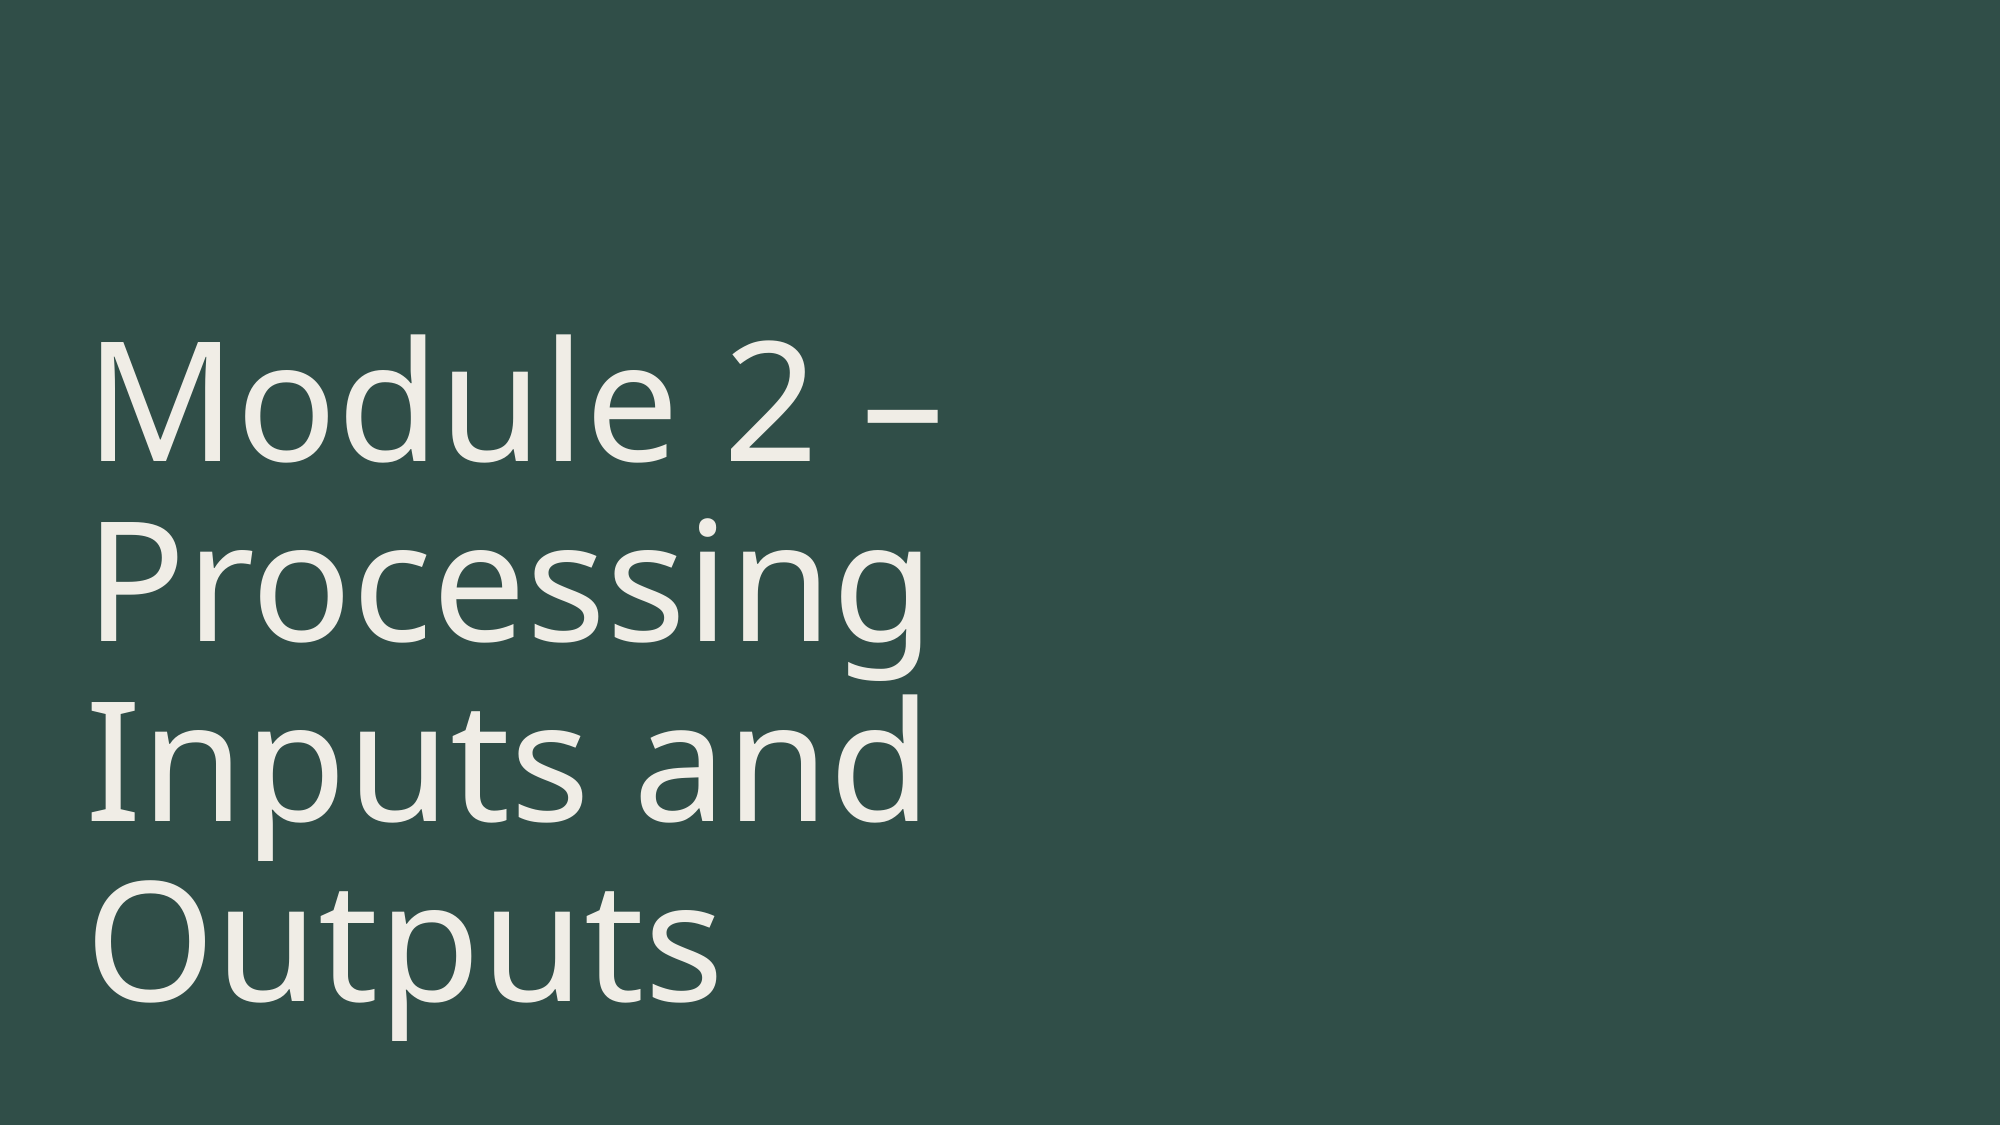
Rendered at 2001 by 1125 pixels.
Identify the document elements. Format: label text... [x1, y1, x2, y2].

title Module 2 – Processing Inputs and Outputs [70, 296, 1346, 1046]
